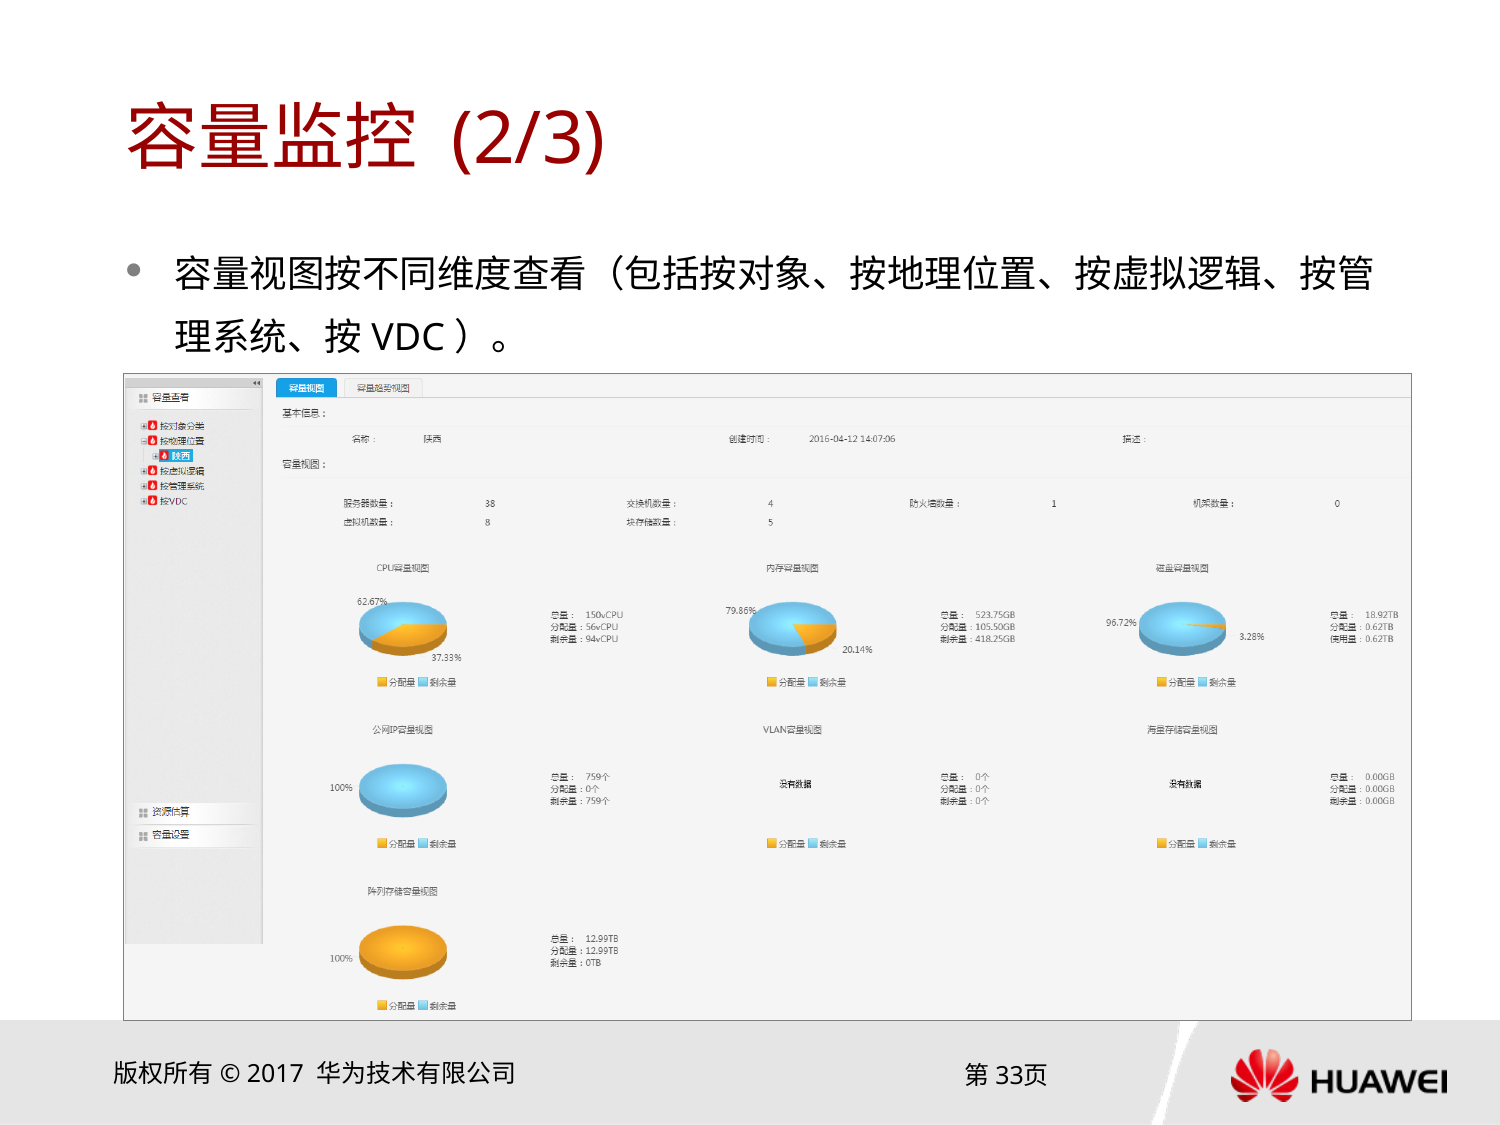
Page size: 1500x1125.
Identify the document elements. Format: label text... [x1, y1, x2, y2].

list 容量视图按不同维度查看（包括按对象、按地理位置、按虚拟逻辑、按管理系统、按VDC）。 [111, 225, 1412, 870]
picture [0, 373, 1500, 1125]
title 容量监控 (2/3) [111, 63, 1412, 207]
